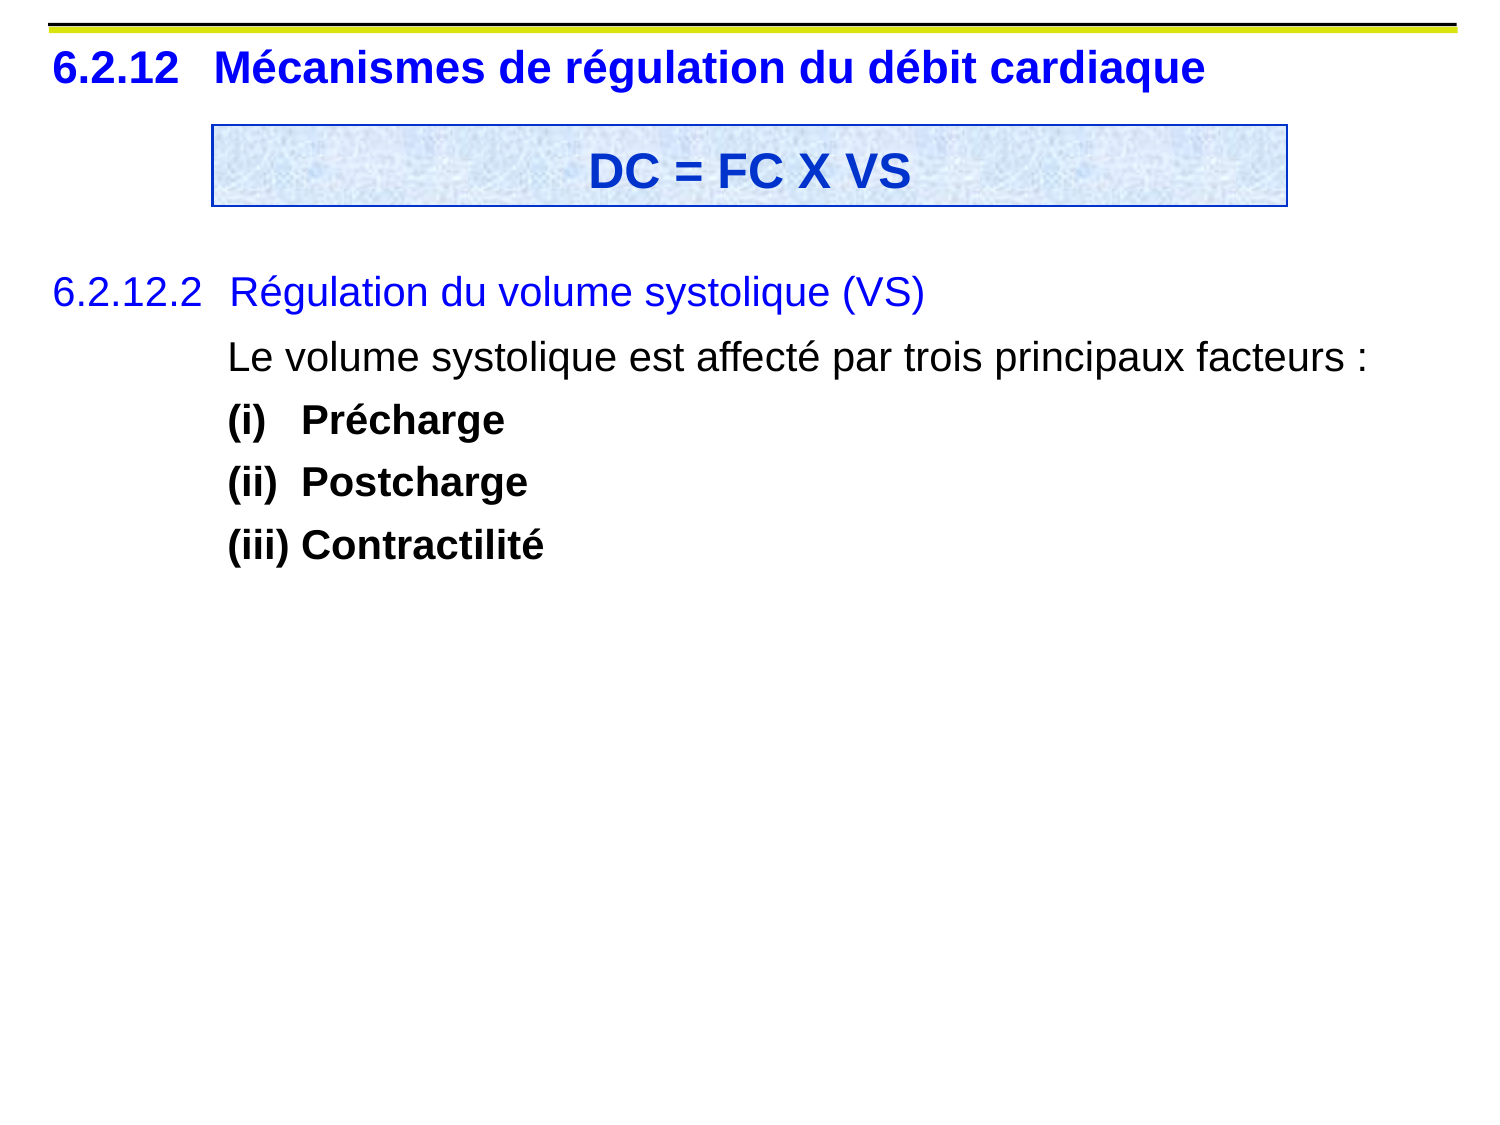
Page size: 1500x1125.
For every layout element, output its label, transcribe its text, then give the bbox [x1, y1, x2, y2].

text_box 6.2.12 Mécanismes de régulation du débit cardiaque [37, 38, 1338, 101]
text_box 6.2.12.2 Régulation du volume systolique (VS) [37, 257, 1088, 322]
text_box Le volume systolique est affecté par trois principaux facteurs : Précharge Postcharge Contractilité [212, 322, 1388, 626]
text_box DC = FC X VS [212, 125, 1288, 207]
